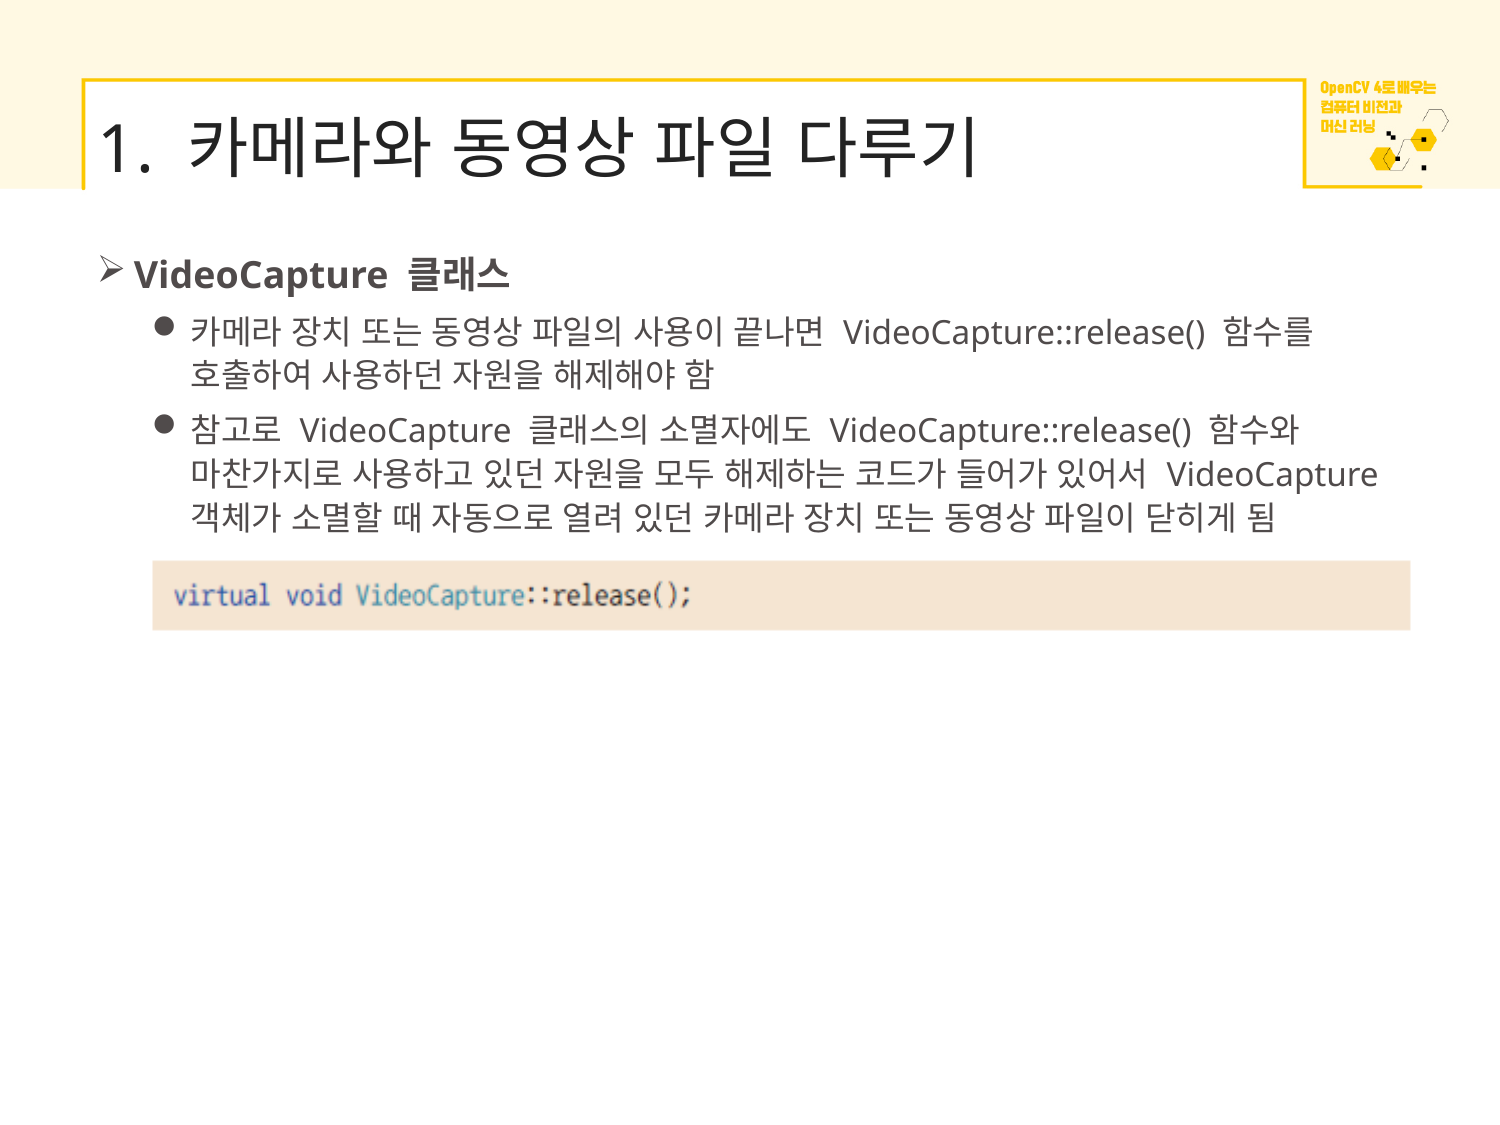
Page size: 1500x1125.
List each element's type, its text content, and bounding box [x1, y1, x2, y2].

title 1. 카메라와 동영상 파일 다루기 [82, 61, 1413, 193]
list VideoCapture 클래스 카메라 장치 또는 동영상 파일의 사용이 끝나면 VideoCapture::release() 함수를 호출하여 사용하던 자원을 해제해야 함 참고로 VideoCapture 클래스의 소멸자에도 VideoCapture::release() 함수와 마찬가지로 사용하고 있던 자원을 모두 해제하는 코드가 들어가 있어서 VideoCapture 객체가 소멸할 때 자동으로 열려 있던 카메라 장치 또는 동영상 파일이 닫히게 됨 [81, 239, 1412, 1054]
picture [0, 0, 1500, 1125]
